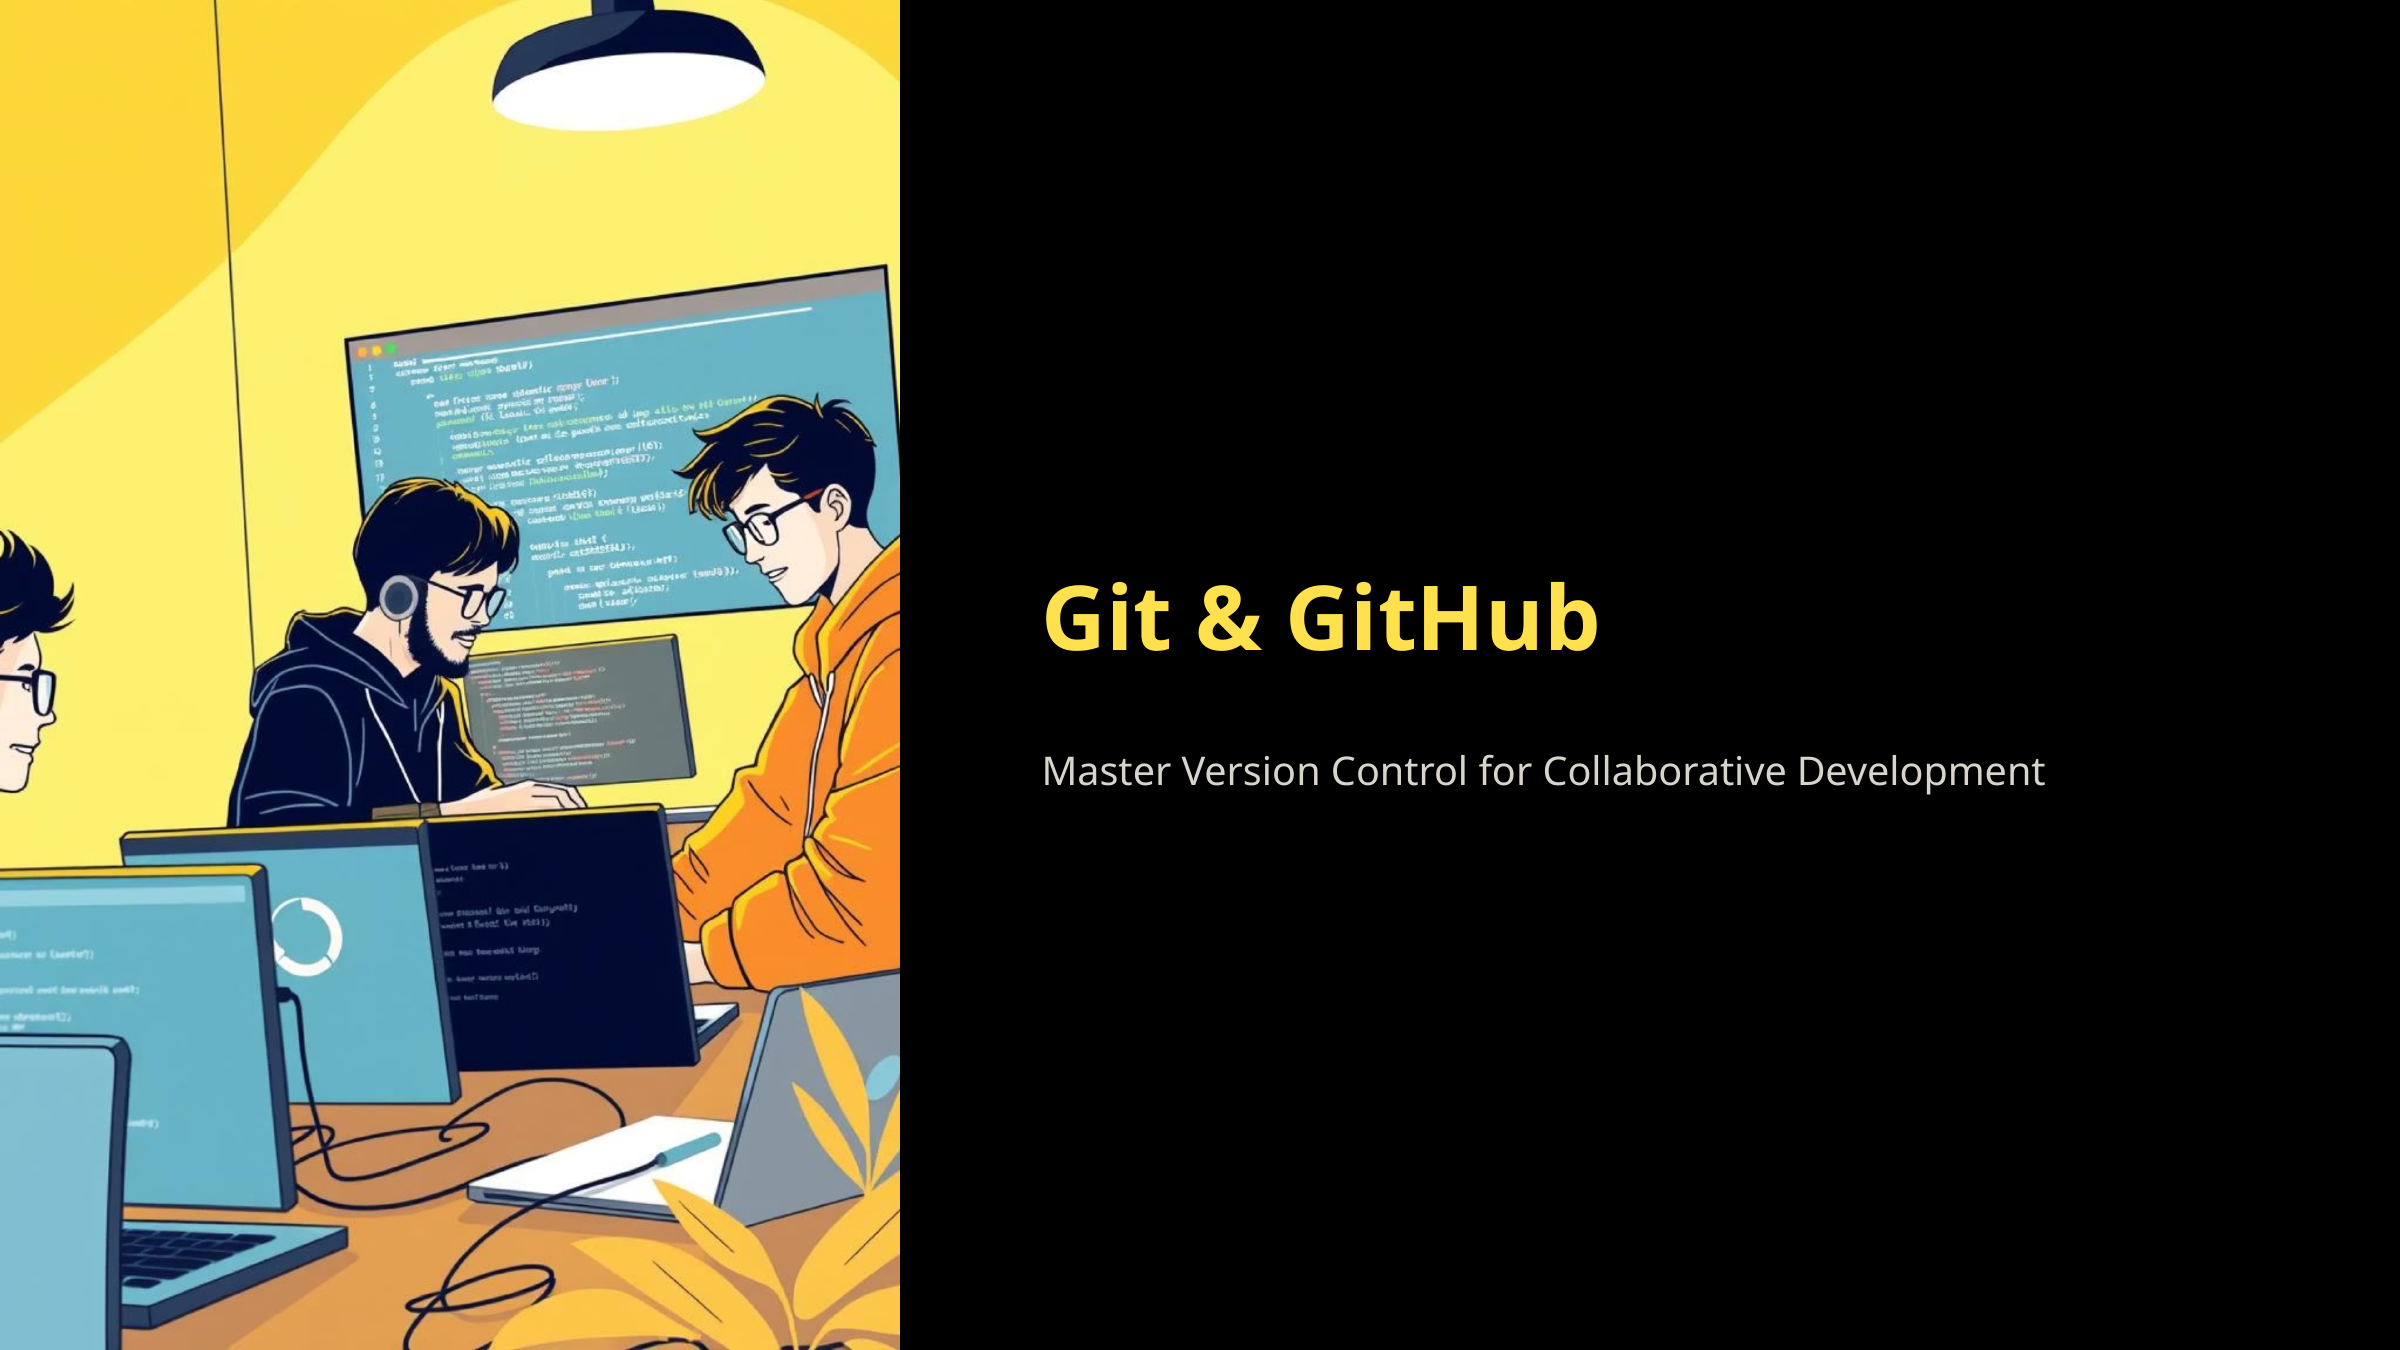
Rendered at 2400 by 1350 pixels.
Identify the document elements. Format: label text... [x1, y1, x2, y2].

text_box Master Version Control for Collaborative Development [1041, 729, 2259, 794]
text_box Git & GitHub [1041, 556, 1942, 669]
picture [0, 0, 900, 1350]
